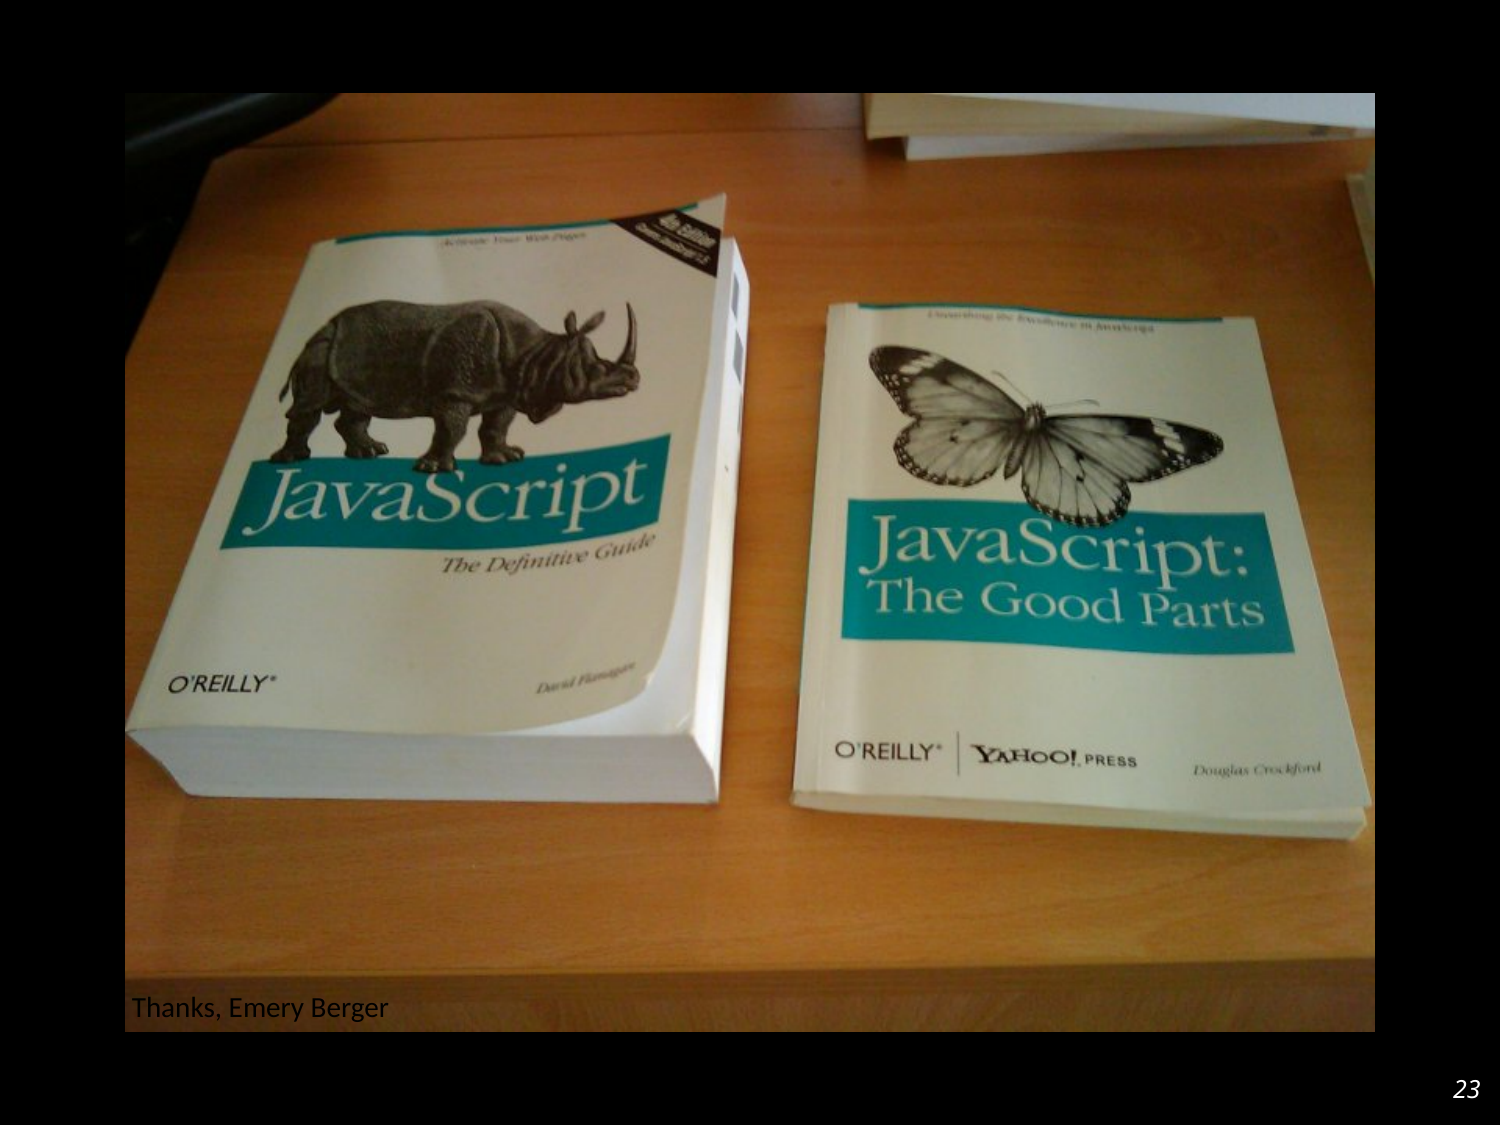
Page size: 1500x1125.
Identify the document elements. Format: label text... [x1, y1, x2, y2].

picture [124, 93, 1376, 1032]
slide_number 23 [1145, 1060, 1496, 1121]
